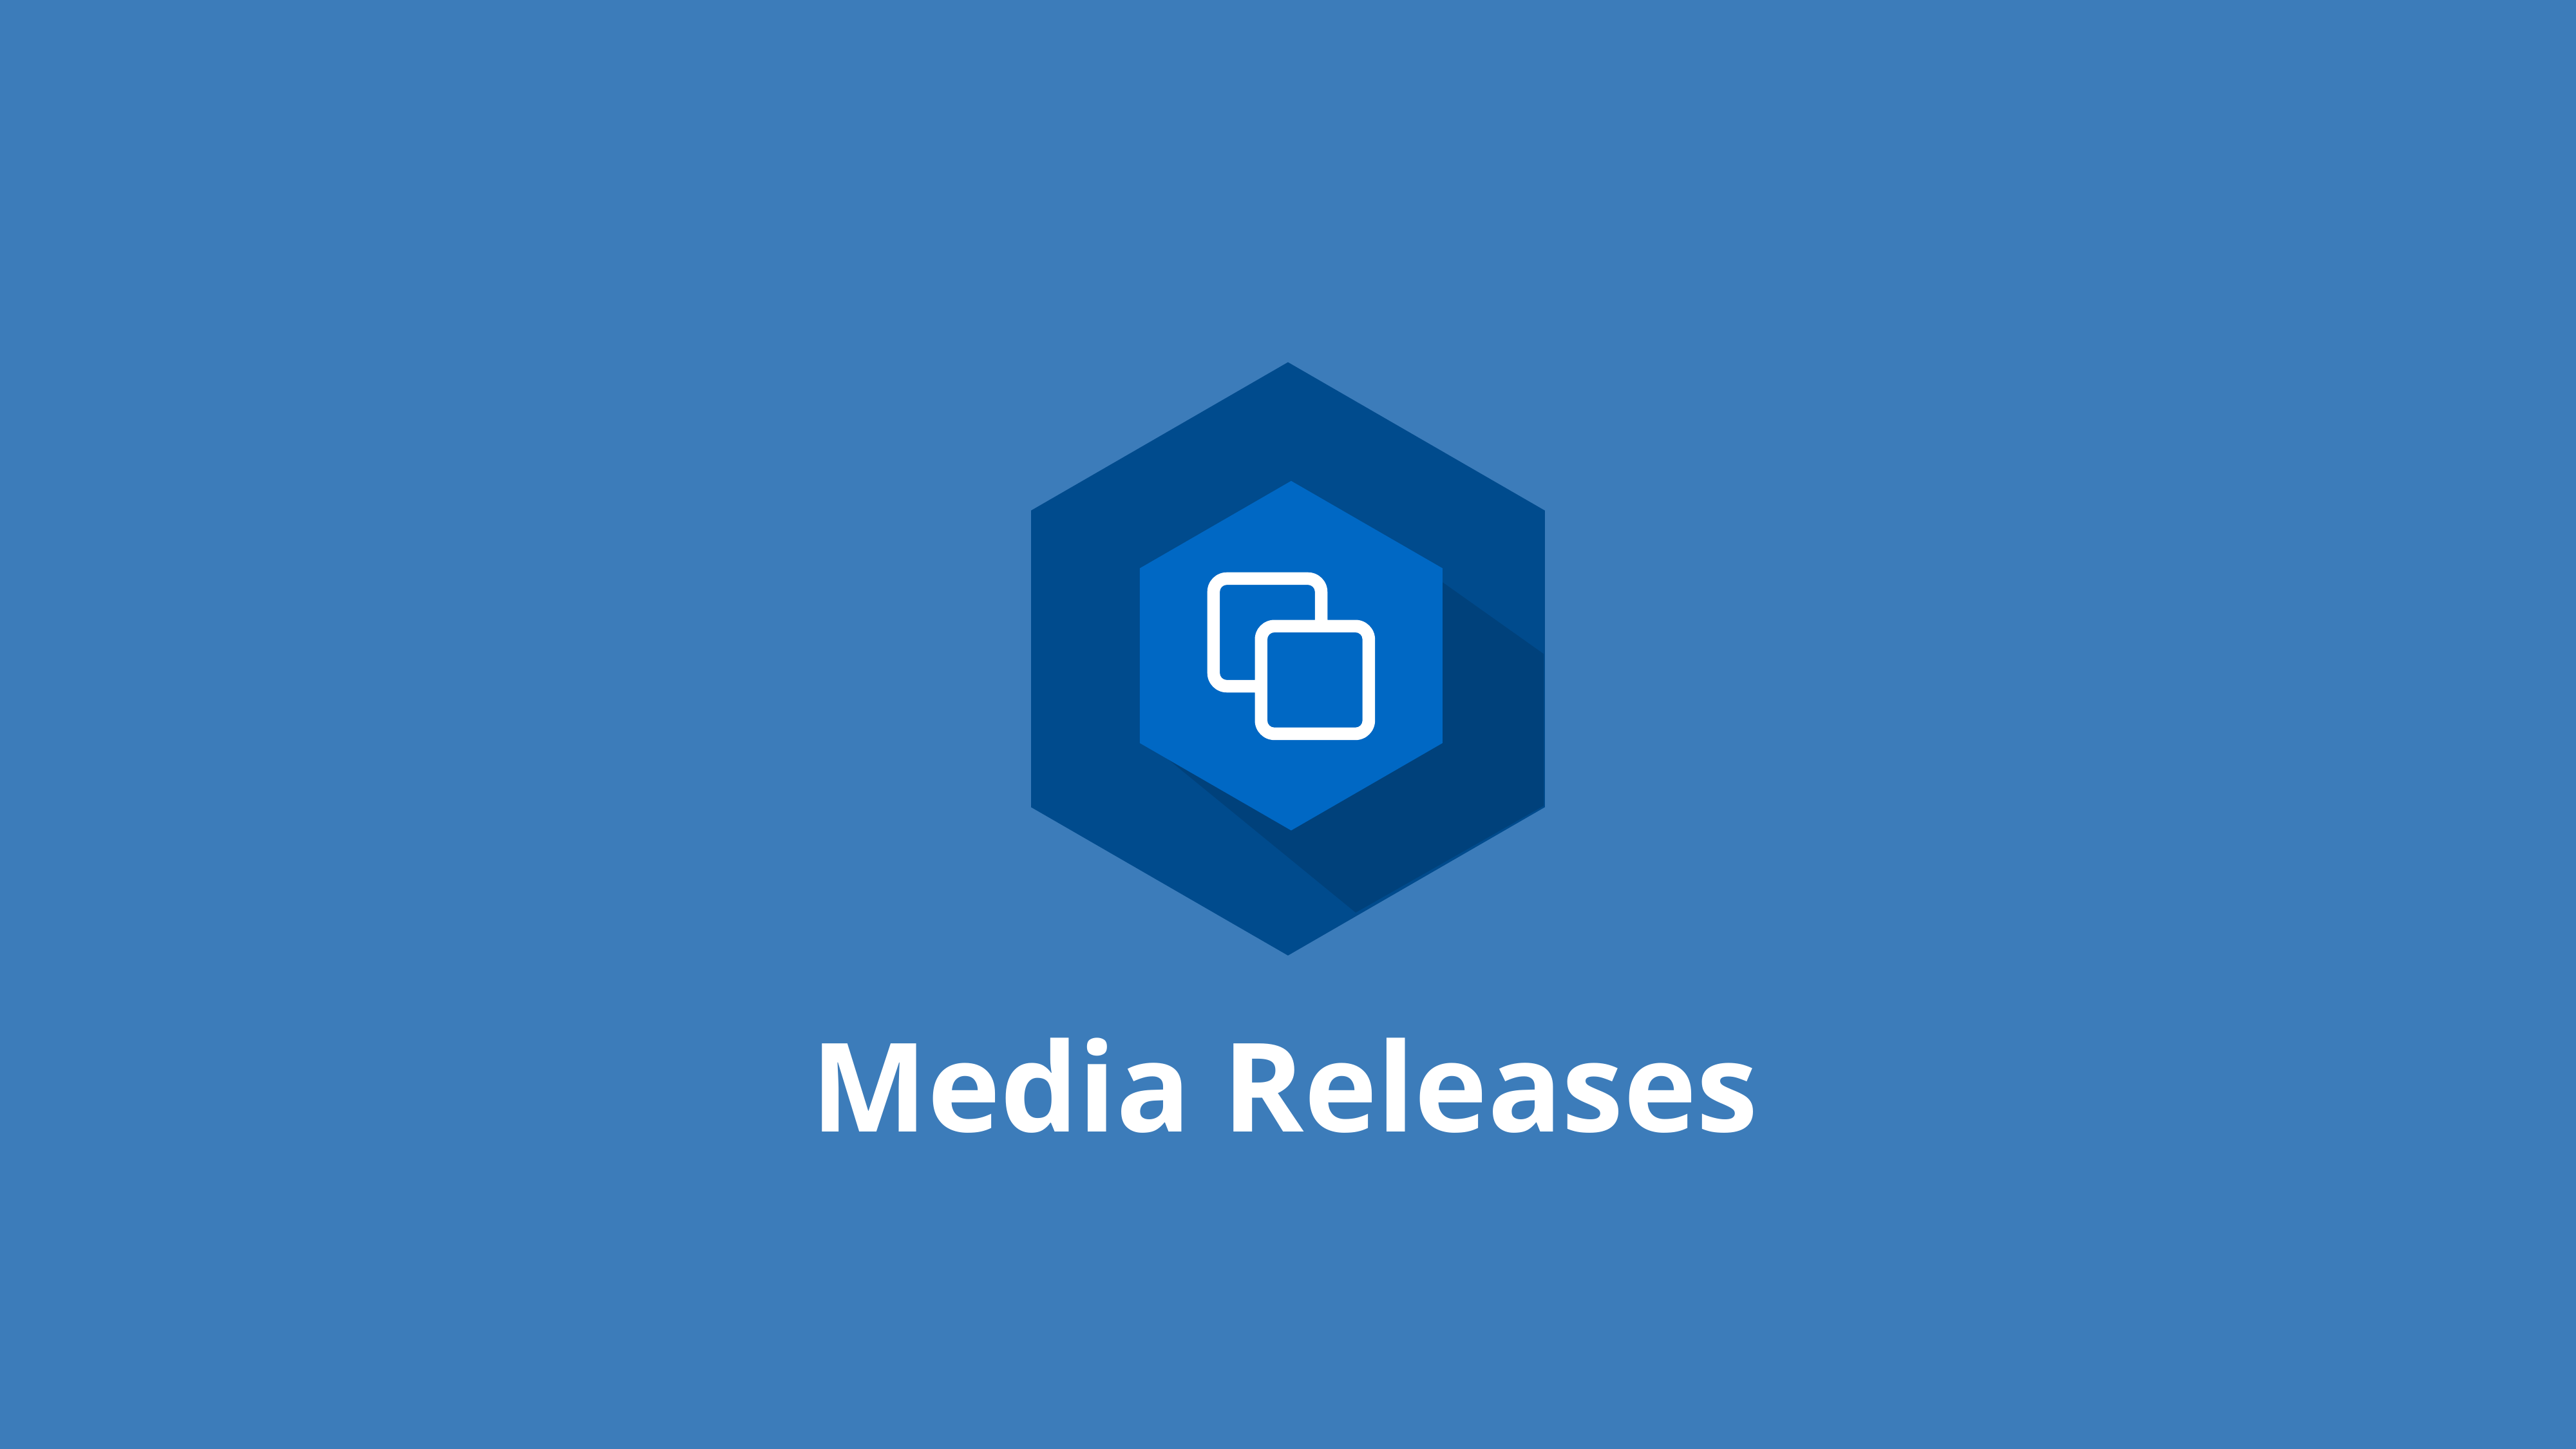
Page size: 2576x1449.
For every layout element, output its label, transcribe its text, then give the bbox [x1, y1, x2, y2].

list Media Releases [504, 1019, 2066, 1164]
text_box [991, 362, 1585, 956]
